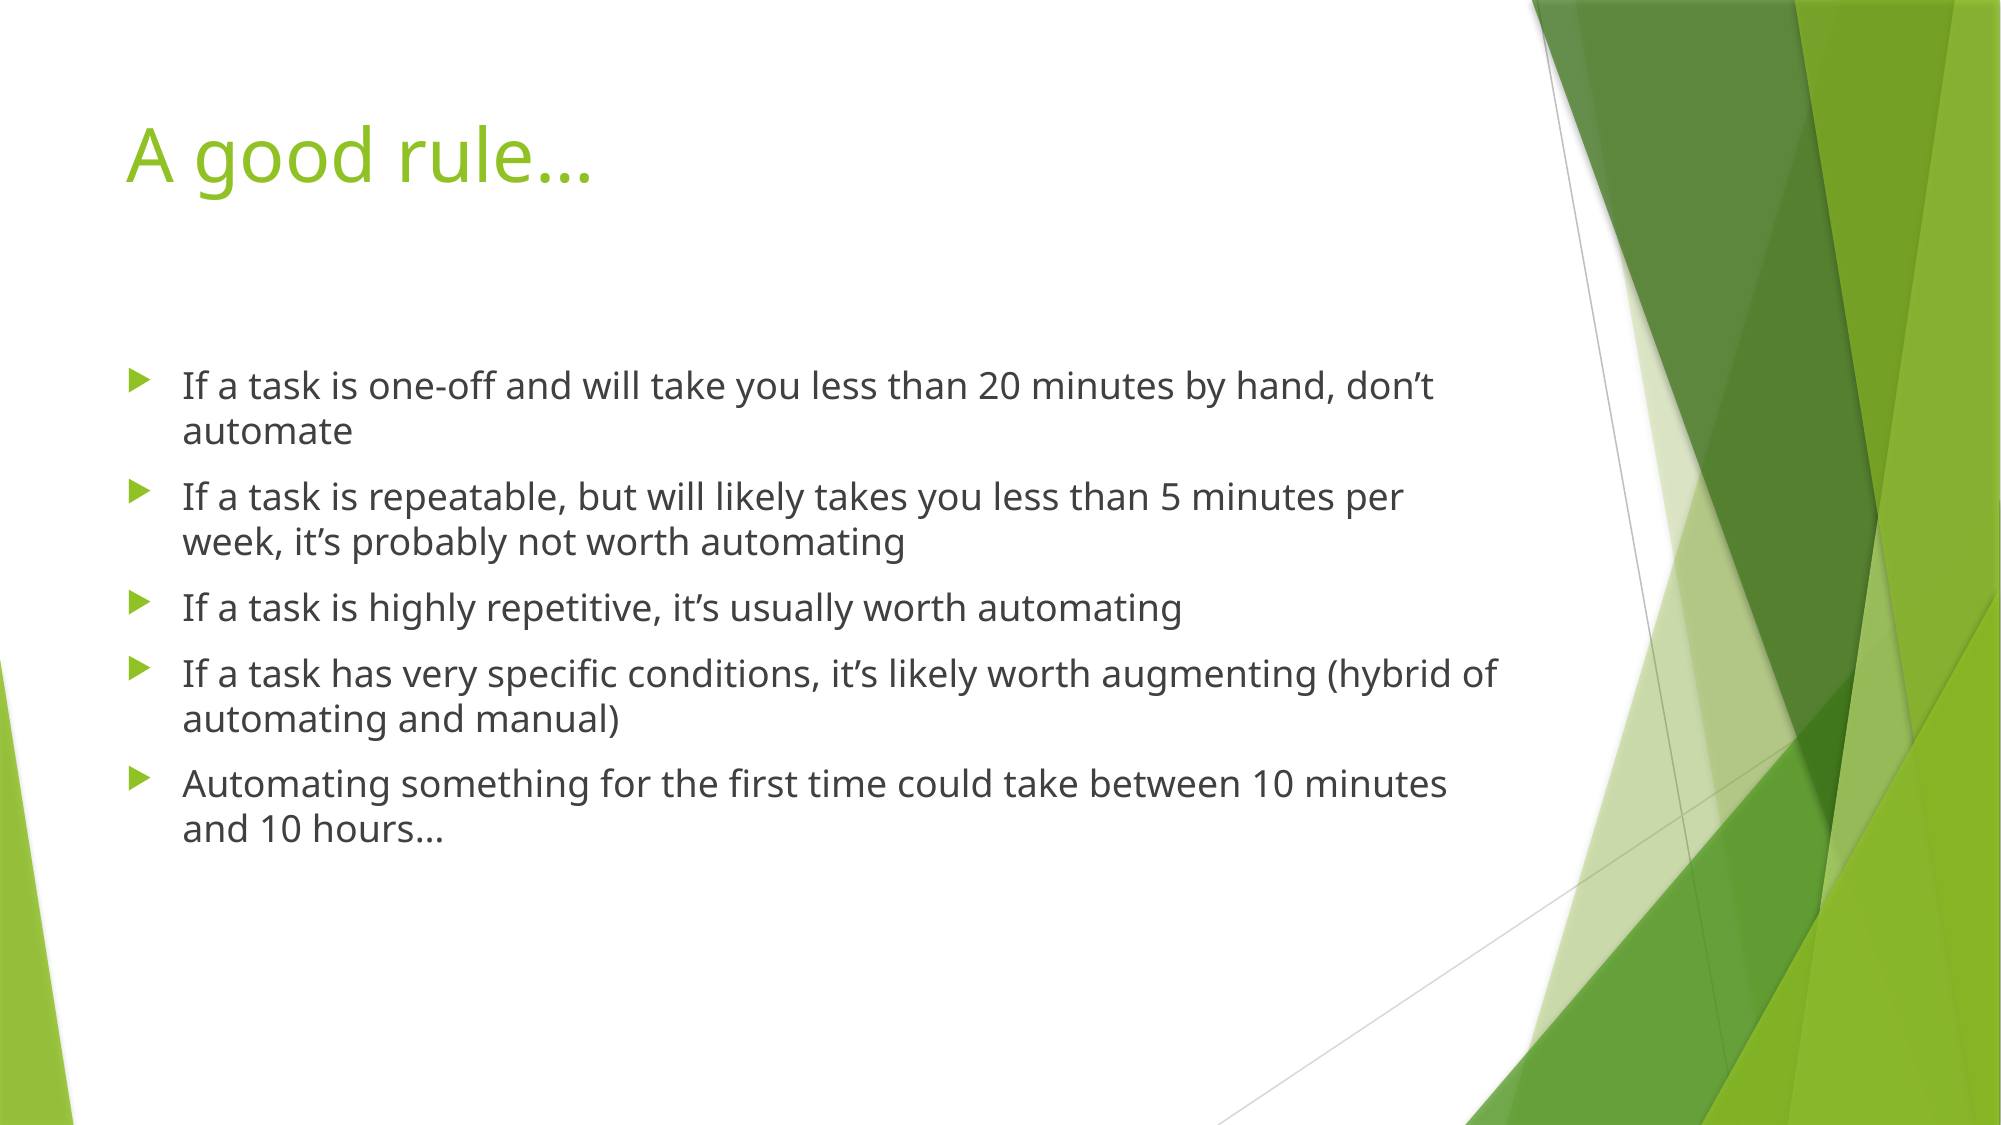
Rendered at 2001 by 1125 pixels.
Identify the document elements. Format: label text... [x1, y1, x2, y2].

title A good rule… [111, 99, 1522, 317]
list If a task is one-off and will take you less than 20 minutes by hand, don’t automate If a task is repeatable, but will likely takes you less than 5 minutes per week, it’s probably not worth automating If a task is highly repetitive, it’s usually worth automating If a task has very specific conditions, it’s likely worth augmenting (hybrid of automating and manual) Automating something for the first time could take between 10 minutes and 10 hours… [111, 354, 1522, 992]
